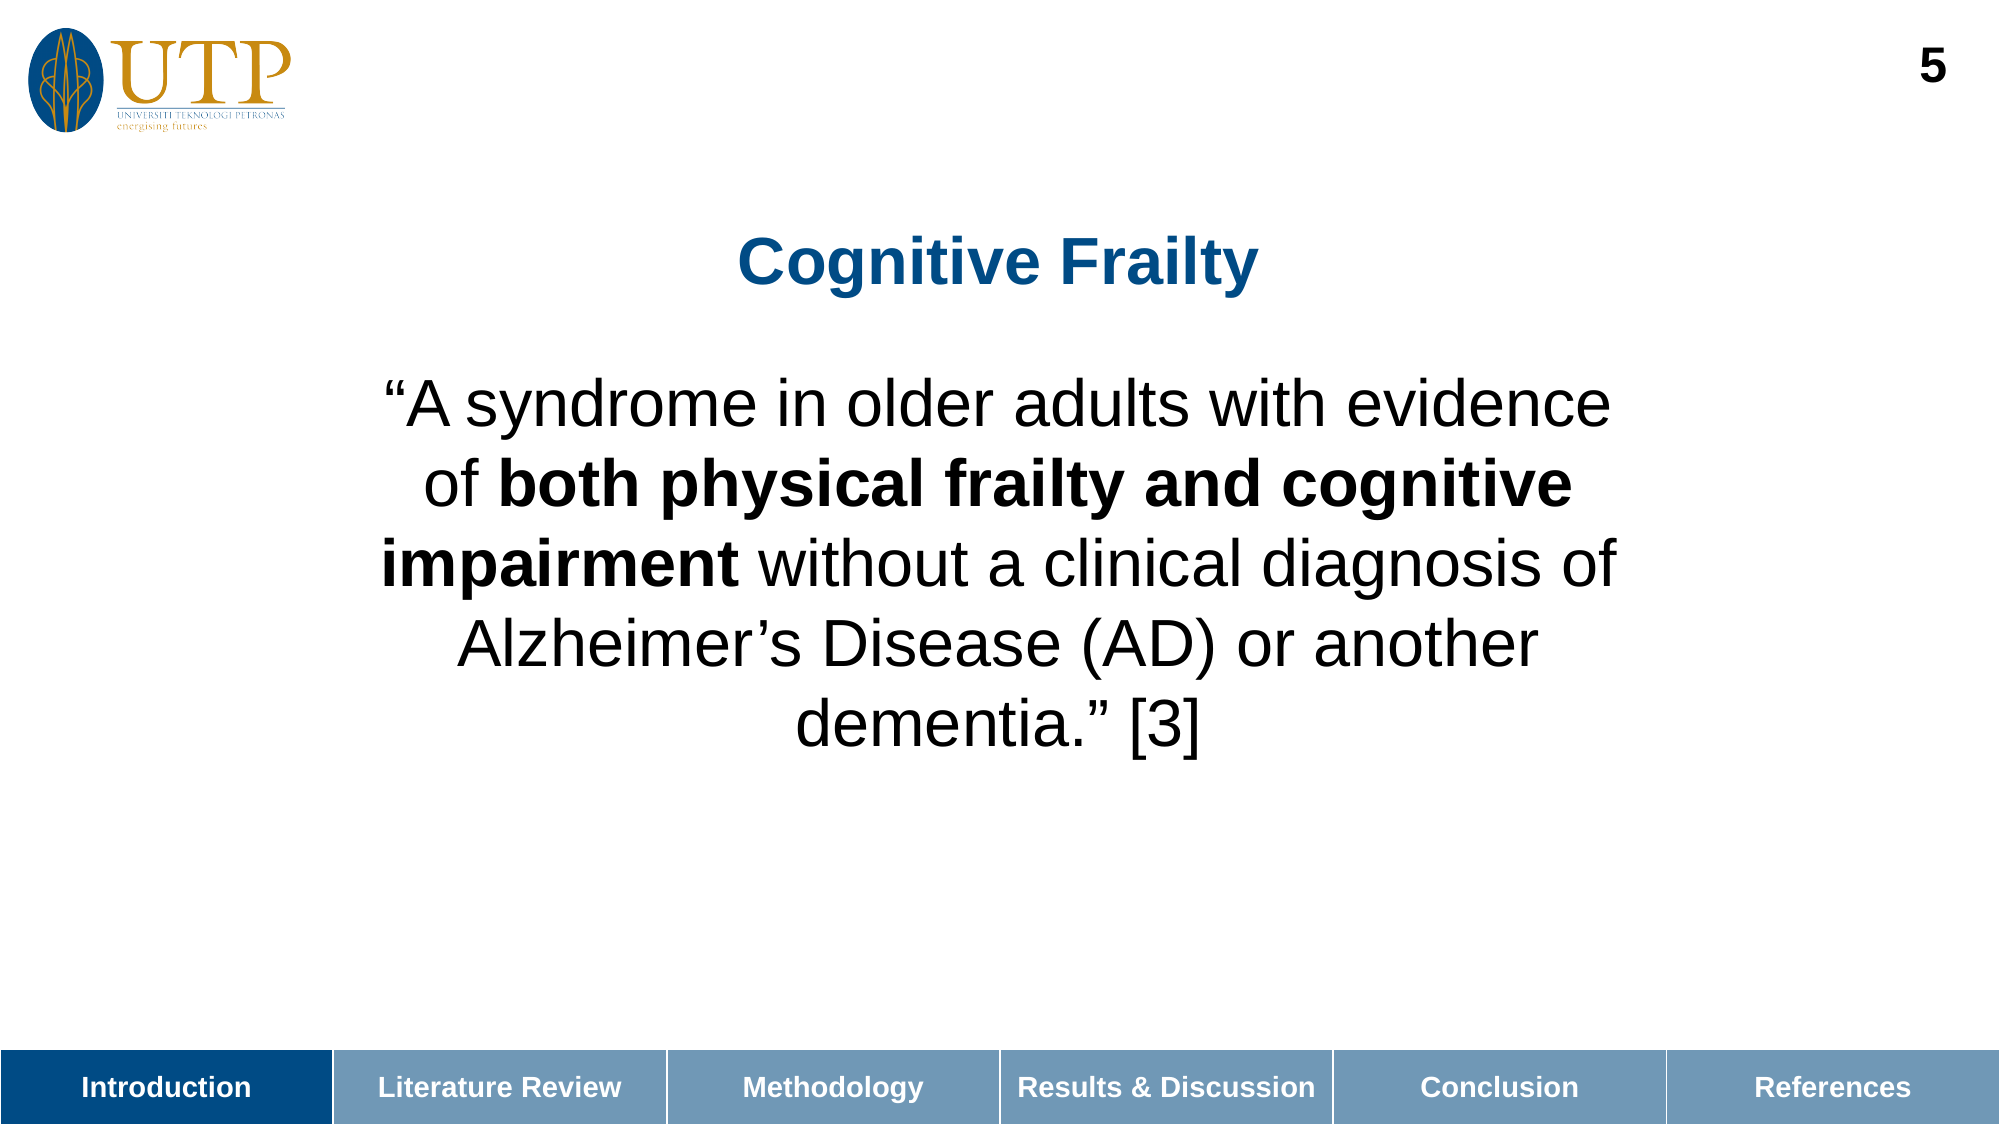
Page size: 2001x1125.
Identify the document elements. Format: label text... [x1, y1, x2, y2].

text_box 5 [1816, 25, 1962, 101]
table_header Introduction [1, 1050, 332, 1124]
picture [23, 25, 294, 136]
text_box “A syndrome in older adults with evidence of both physical frailty and cognitive impairment without a clinical diagnosis of Alzheimer’s Disease (AD) or another dementia.” [3] [363, 352, 1635, 768]
table_header Methodology [668, 1050, 999, 1124]
text_box Cognitive Frailty [613, 210, 1385, 305]
table_header Literature Review [334, 1050, 666, 1124]
table_header References [1667, 1050, 1999, 1124]
table_header Results & Discussion [1001, 1050, 1332, 1124]
table_header Conclusion [1334, 1050, 1666, 1124]
